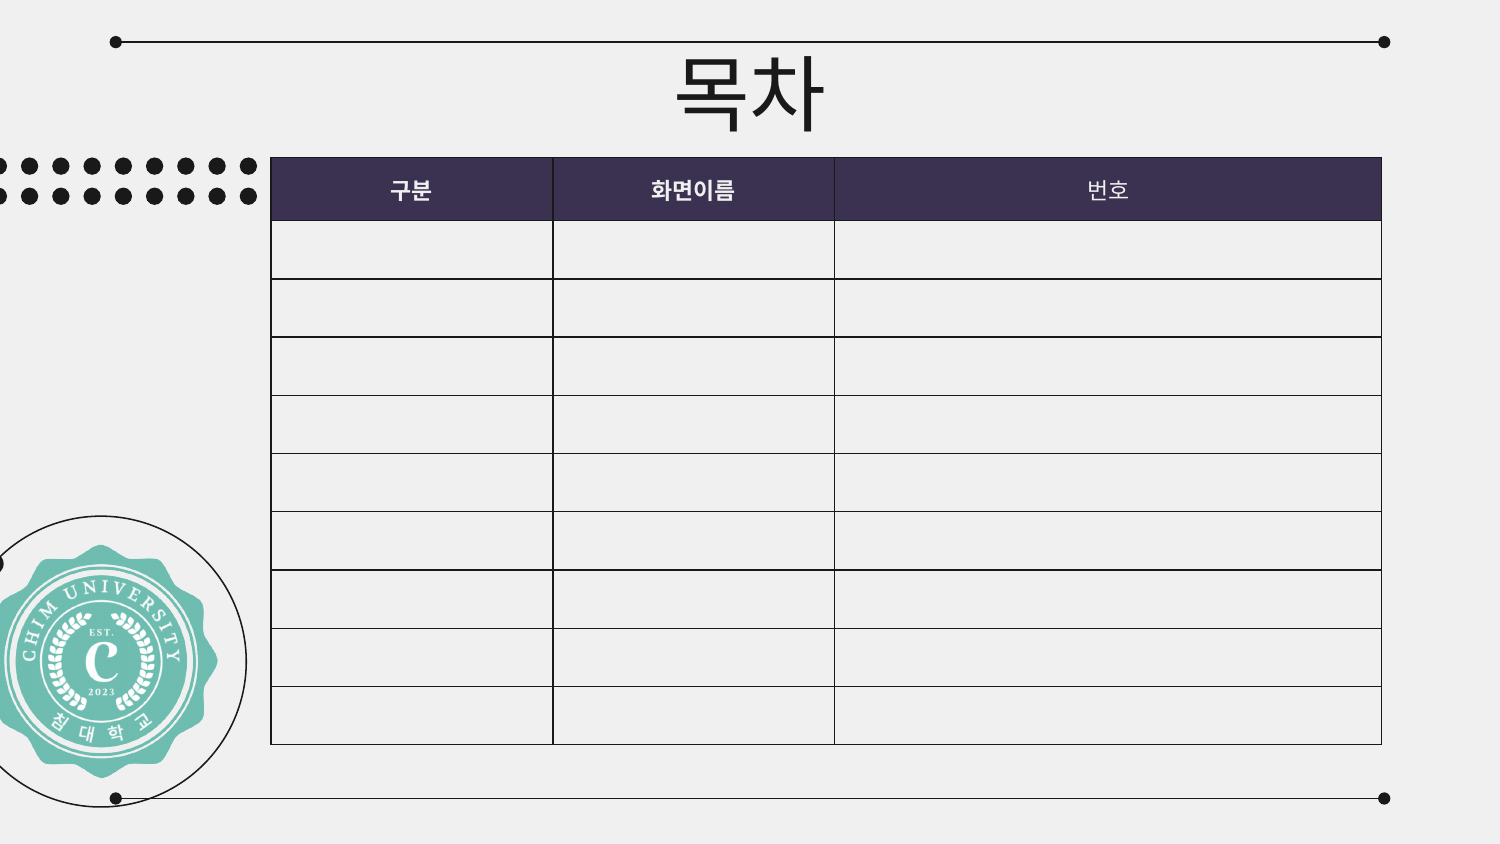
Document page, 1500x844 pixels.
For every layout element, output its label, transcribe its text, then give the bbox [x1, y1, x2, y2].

table_header 번호 [835, 158, 1381, 220]
table_cell [554, 629, 834, 686]
table_cell [272, 454, 552, 511]
table_cell [554, 221, 834, 278]
table_cell [835, 338, 1381, 395]
table_cell [835, 687, 1381, 744]
table_cell [272, 338, 552, 395]
table_header 구분 [272, 158, 552, 220]
table_cell [554, 687, 834, 744]
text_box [0, 157, 258, 206]
table_cell [307, 571, 552, 628]
table_header 화면이름 [554, 158, 834, 220]
table_cell [554, 280, 834, 336]
table_cell [835, 396, 1381, 453]
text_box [0, 460, 303, 844]
table_cell [835, 571, 1381, 628]
table_cell [554, 396, 834, 453]
table_cell [272, 280, 552, 336]
table_cell [272, 396, 552, 453]
table_cell [307, 512, 552, 569]
table_cell [835, 629, 1381, 686]
table_cell [307, 629, 552, 686]
table_cell [272, 221, 552, 278]
table_cell [835, 280, 1381, 336]
table_cell [835, 221, 1381, 278]
table_cell [554, 571, 834, 628]
table_cell [835, 454, 1381, 511]
table_cell [554, 454, 834, 511]
table_cell [835, 512, 1381, 569]
table_cell [554, 512, 834, 569]
title 목차 [118, 50, 1382, 140]
table_cell [307, 687, 552, 744]
table_cell [554, 338, 834, 395]
